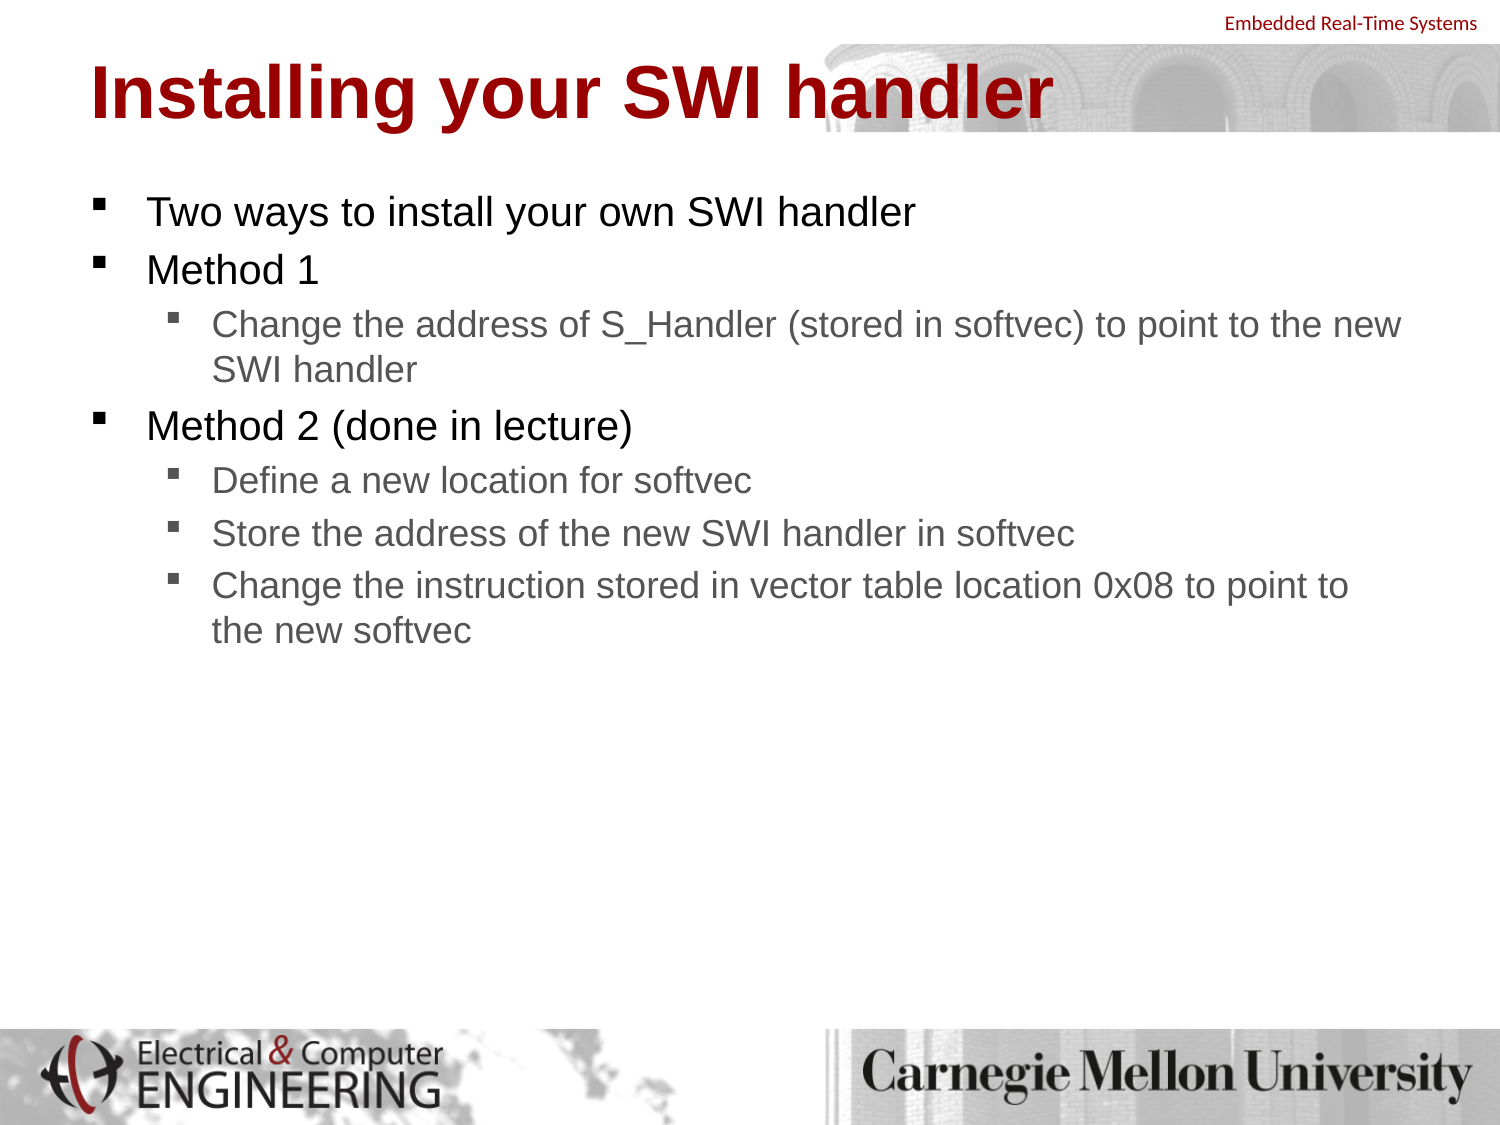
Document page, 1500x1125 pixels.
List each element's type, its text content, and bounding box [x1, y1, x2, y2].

title Installing your SWI handler [75, 45, 1425, 133]
list Two ways to install your own SWI handler Method 1 Change the address of S_Handler (stored in softvec) to point to the new SWI handler Method 2 (done in lecture) Define a new location for softvec Store the address of the new SWI handler in softvec Change the instruction stored in vector table location 0x08 to point to the new softvec [75, 177, 1425, 1005]
picture [664, 43, 1500, 133]
picture [0, 1028, 1500, 1125]
